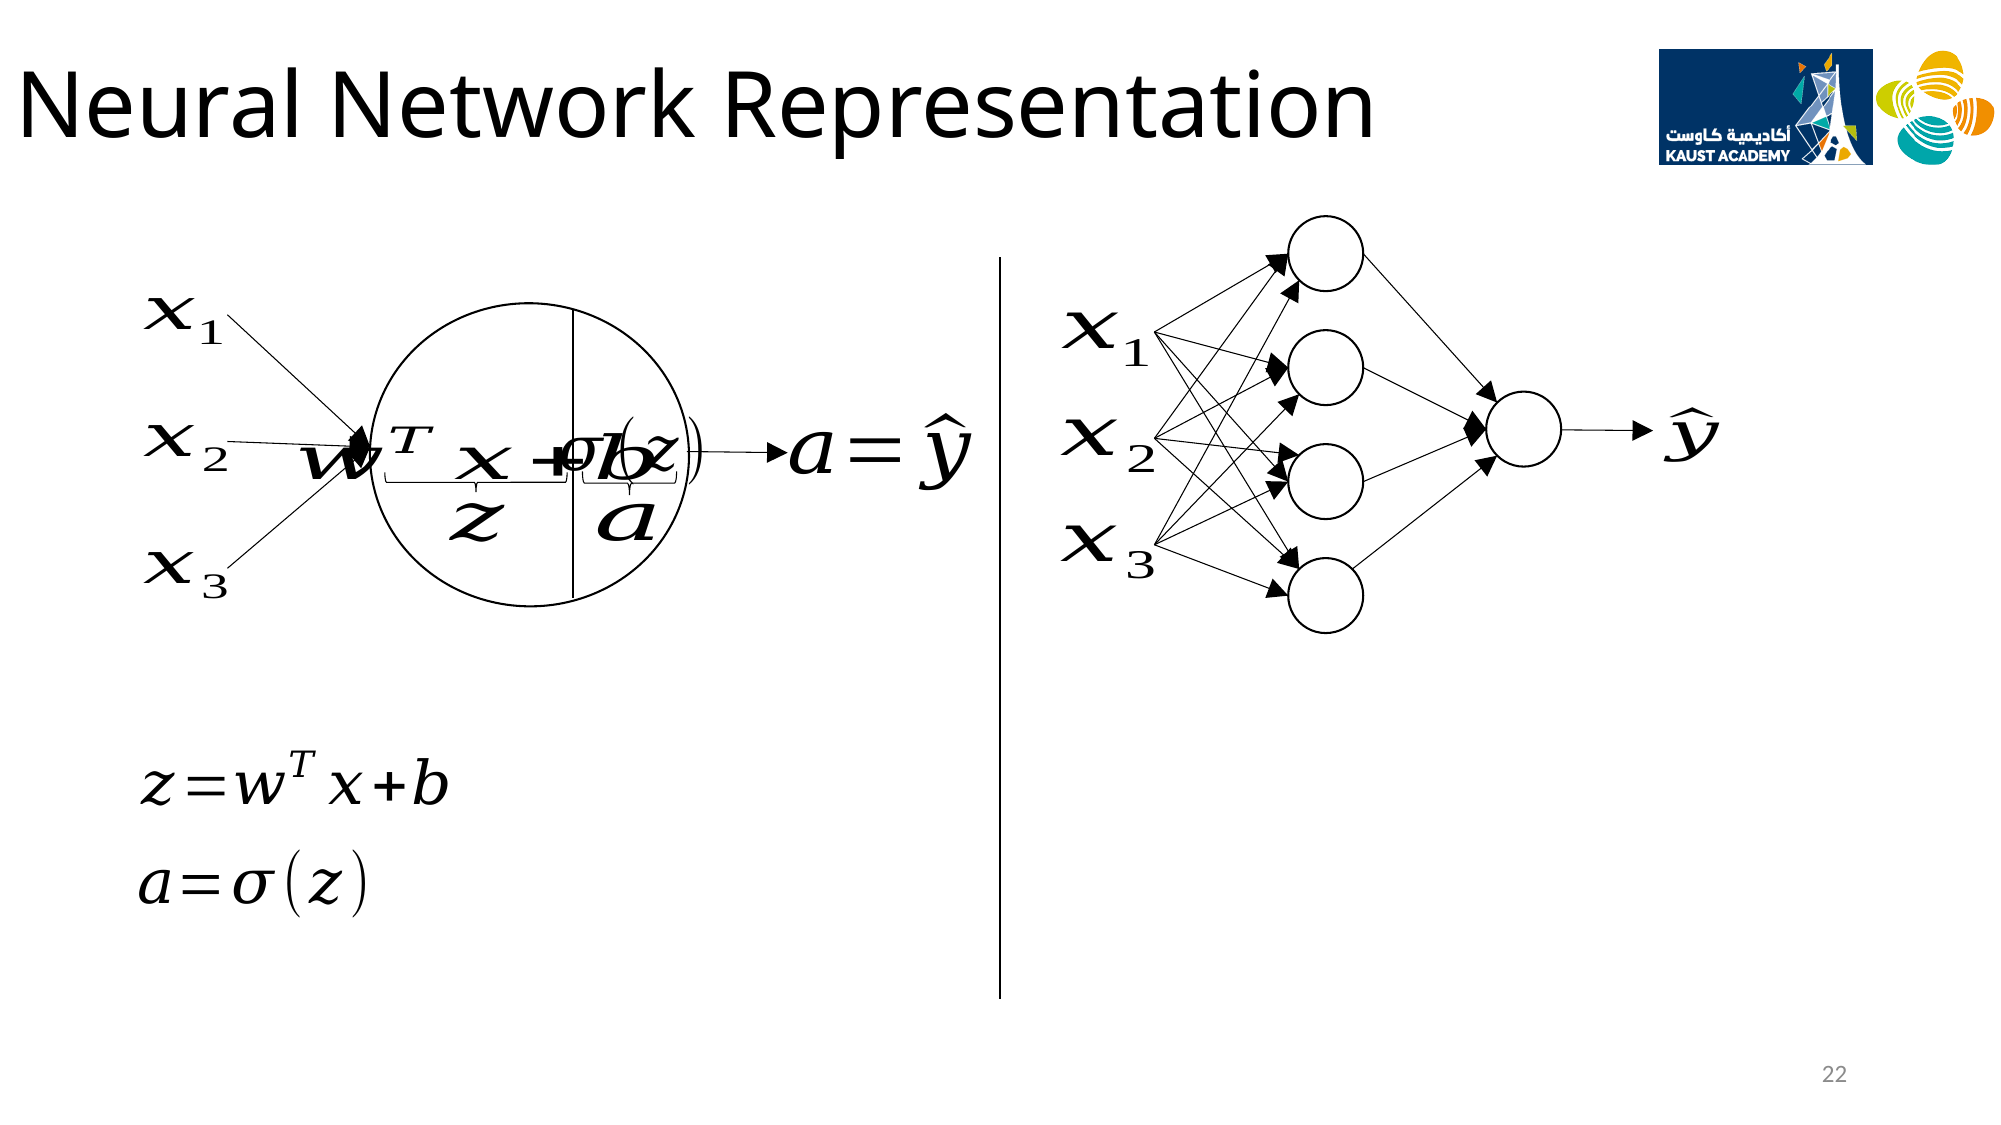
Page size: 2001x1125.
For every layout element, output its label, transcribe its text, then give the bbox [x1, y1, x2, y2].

text_box Neural Network Representation [0, 0, 1725, 217]
slide_number 22 [1412, 1042, 1863, 1103]
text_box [1053, 216, 1729, 634]
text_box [137, 277, 977, 607]
picture [1725, 49, 2000, 165]
